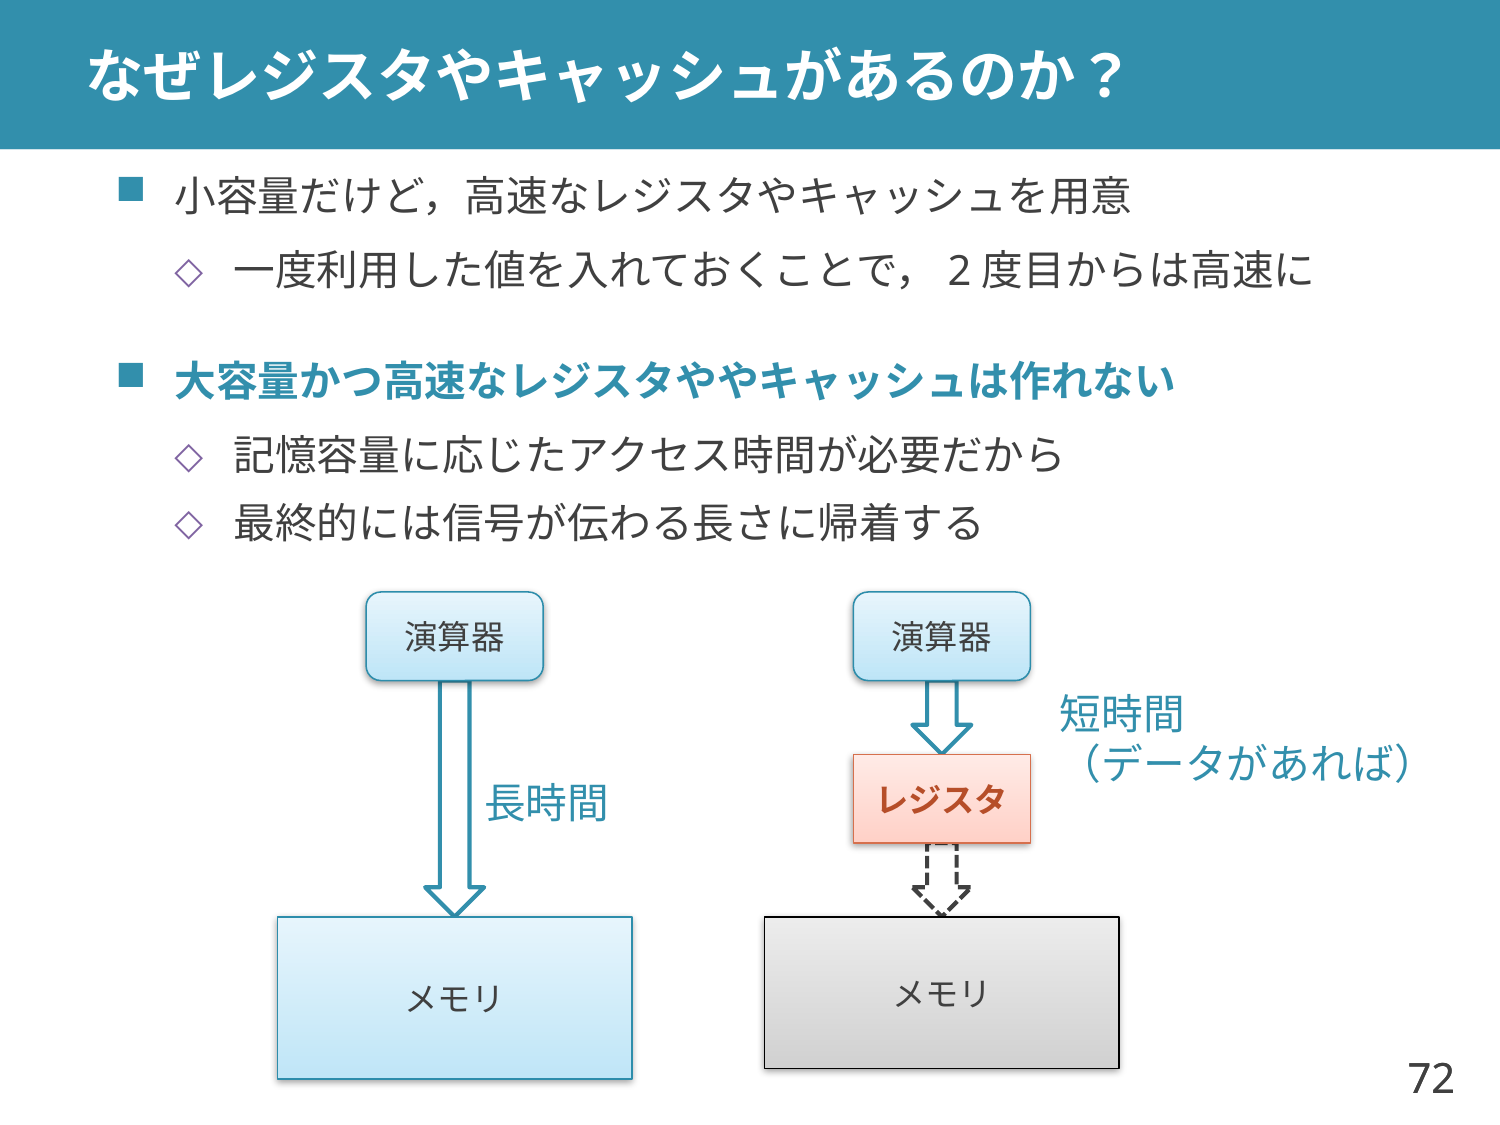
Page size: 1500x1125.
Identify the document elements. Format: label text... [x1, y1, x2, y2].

text_box 長時間 [469, 769, 539, 835]
text_box 演算器 [365, 591, 545, 682]
text_box 短時間 （データがあれば） [1045, 680, 1115, 747]
title なぜレジスタやキャッシュがあるのか？ [70, 0, 1500, 150]
list 小容量だけど，高速なレジスタやキャッシュを用意 一度利用した値を入れておくことで，2度目からは高速に 大容量かつ高速なレジスタややキャッシュは作れない 記憶容量に応じたアクセス時間が必要だから 最終的には信号が伝わる長さに帰着する [100, 207, 1459, 504]
text_box [423, 689, 487, 914]
text_box メモリ [277, 916, 633, 1080]
text_box [911, 851, 972, 914]
text_box メモリ [764, 916, 1120, 1069]
text_box 演算器 [852, 591, 1032, 682]
text_box [910, 689, 974, 752]
text_box レジスタ [853, 754, 1031, 844]
